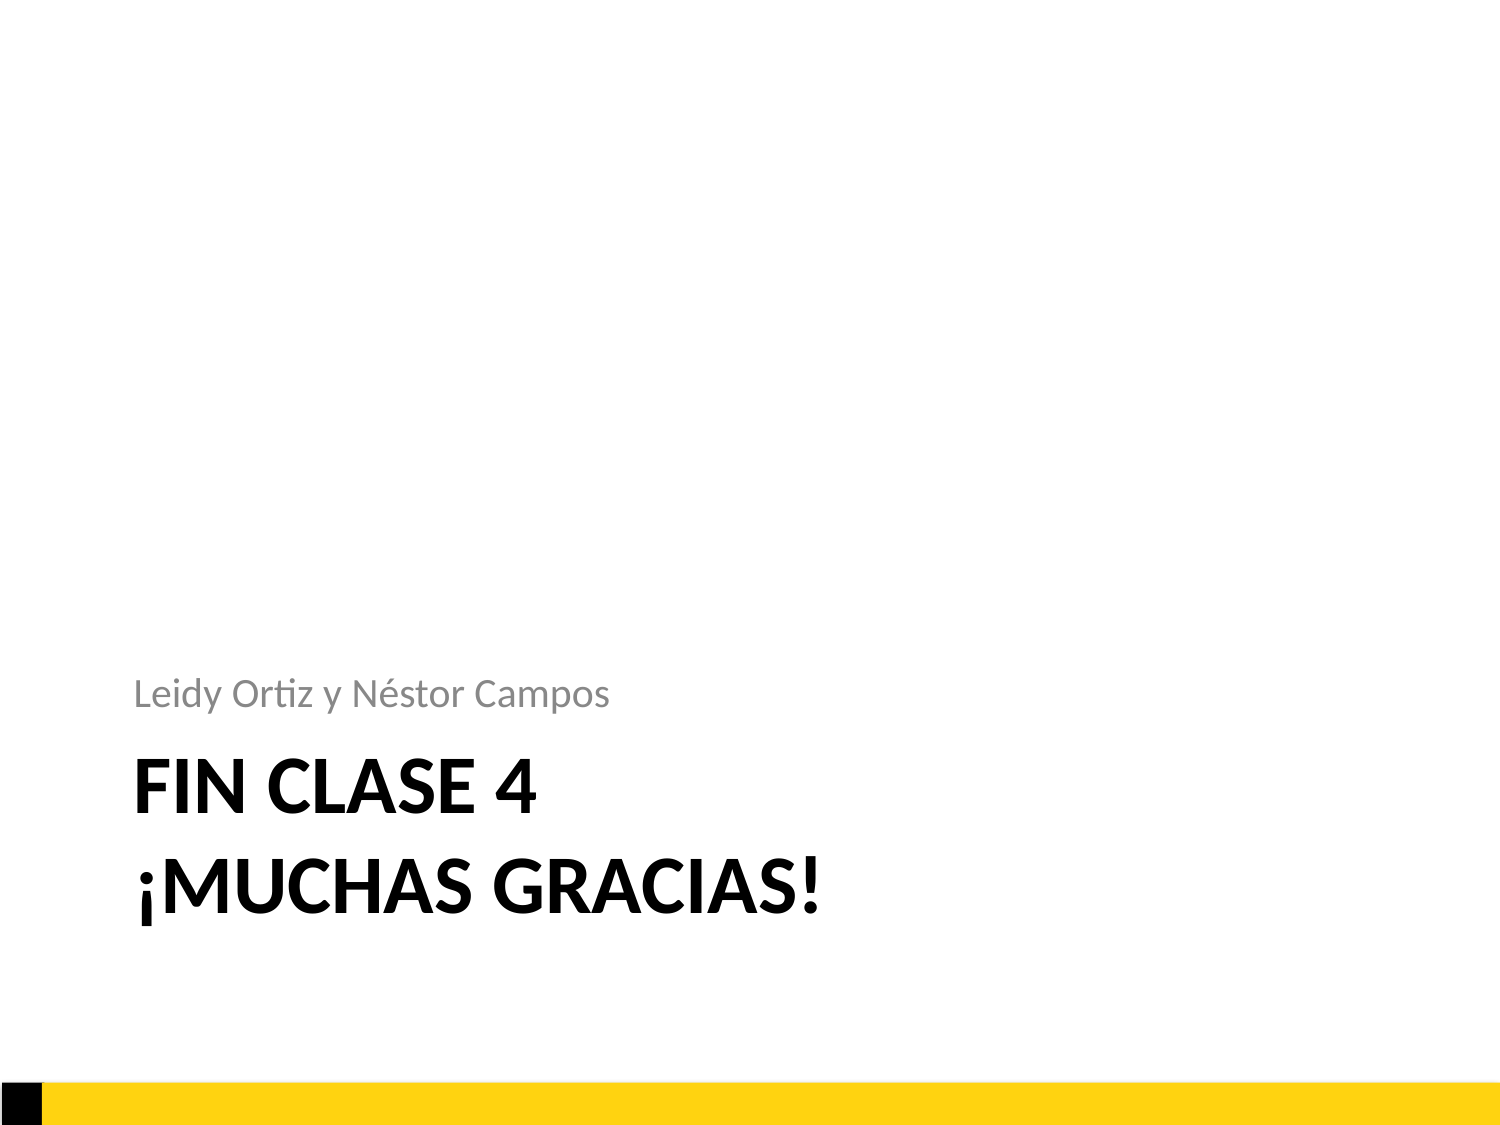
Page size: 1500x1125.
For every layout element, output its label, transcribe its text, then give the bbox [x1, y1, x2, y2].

title FIN CLASE 4 ¡MUCHAS GRACIAS! [118, 723, 1394, 947]
list Leidy Ortiz y Néstor Campos [118, 476, 1394, 723]
